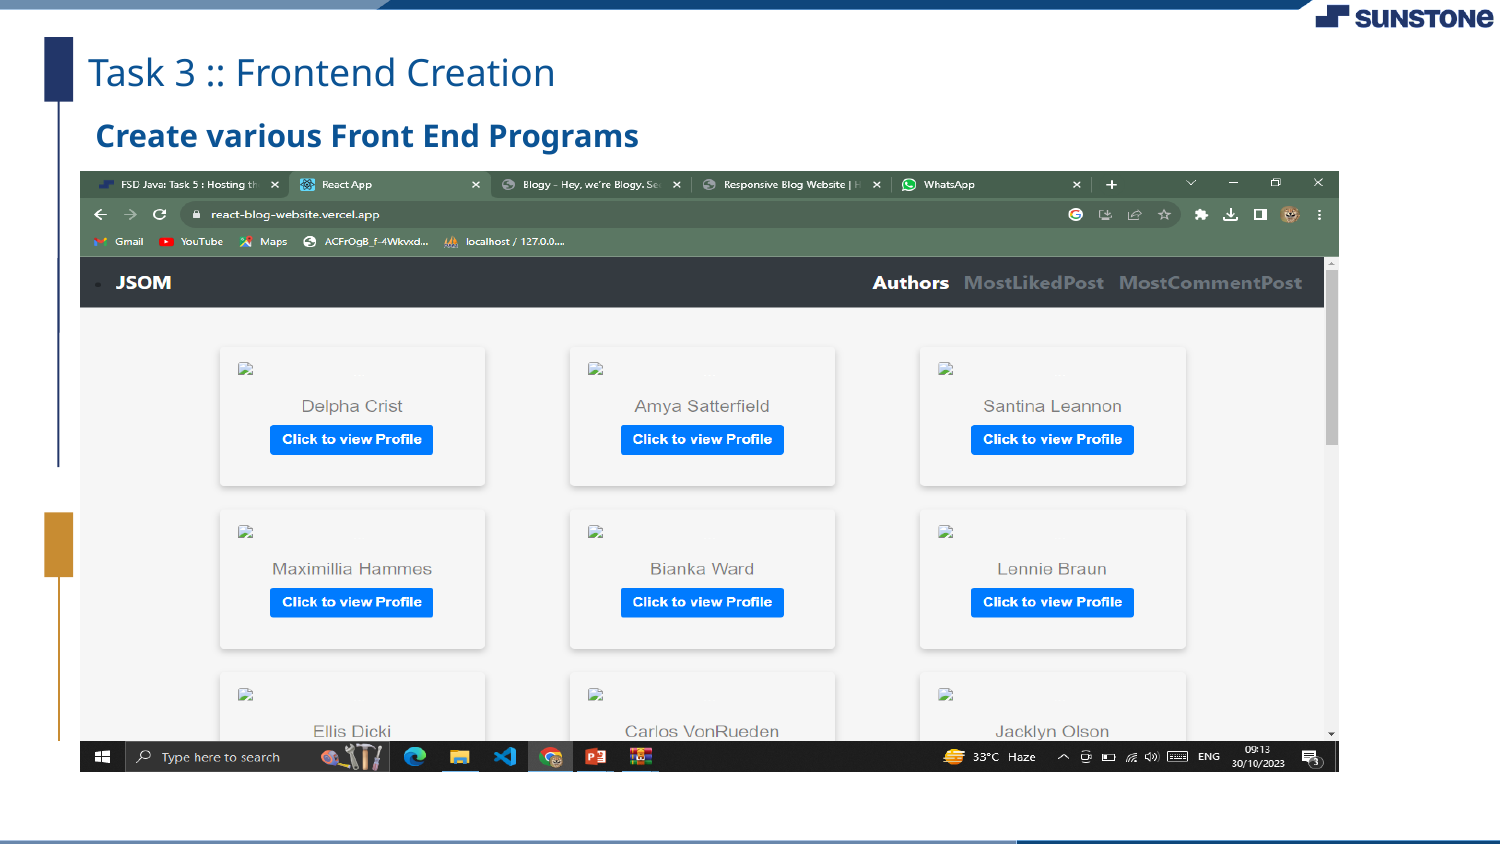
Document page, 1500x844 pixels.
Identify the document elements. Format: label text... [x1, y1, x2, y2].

picture [0, 0, 1500, 844]
list Create various Front End Programs [80, 106, 1211, 170]
text_box Task 3 :: Frontend Creation [73, 41, 701, 94]
